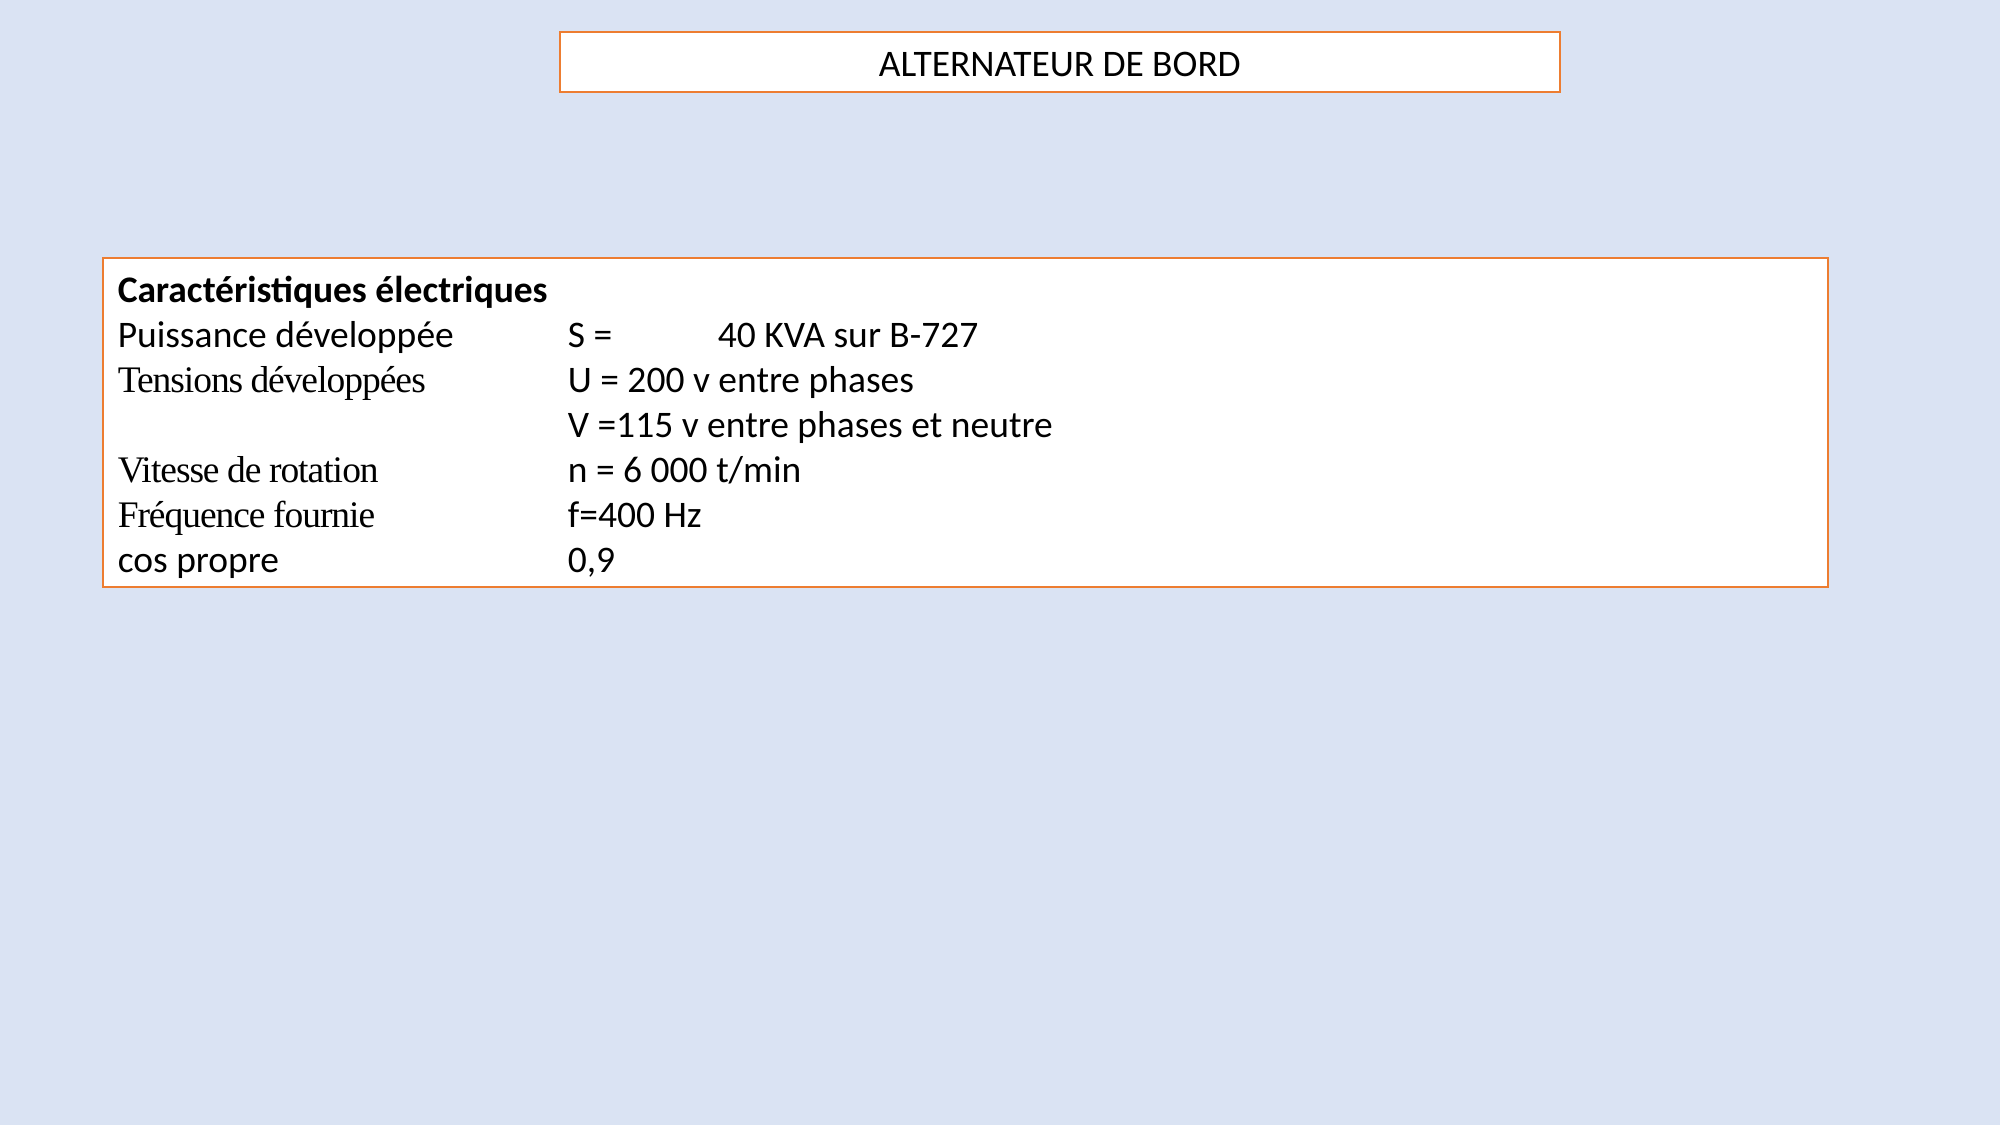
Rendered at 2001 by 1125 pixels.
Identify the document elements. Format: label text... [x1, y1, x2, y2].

text_box ALTERNATEUR DE BORD [559, 31, 1561, 93]
